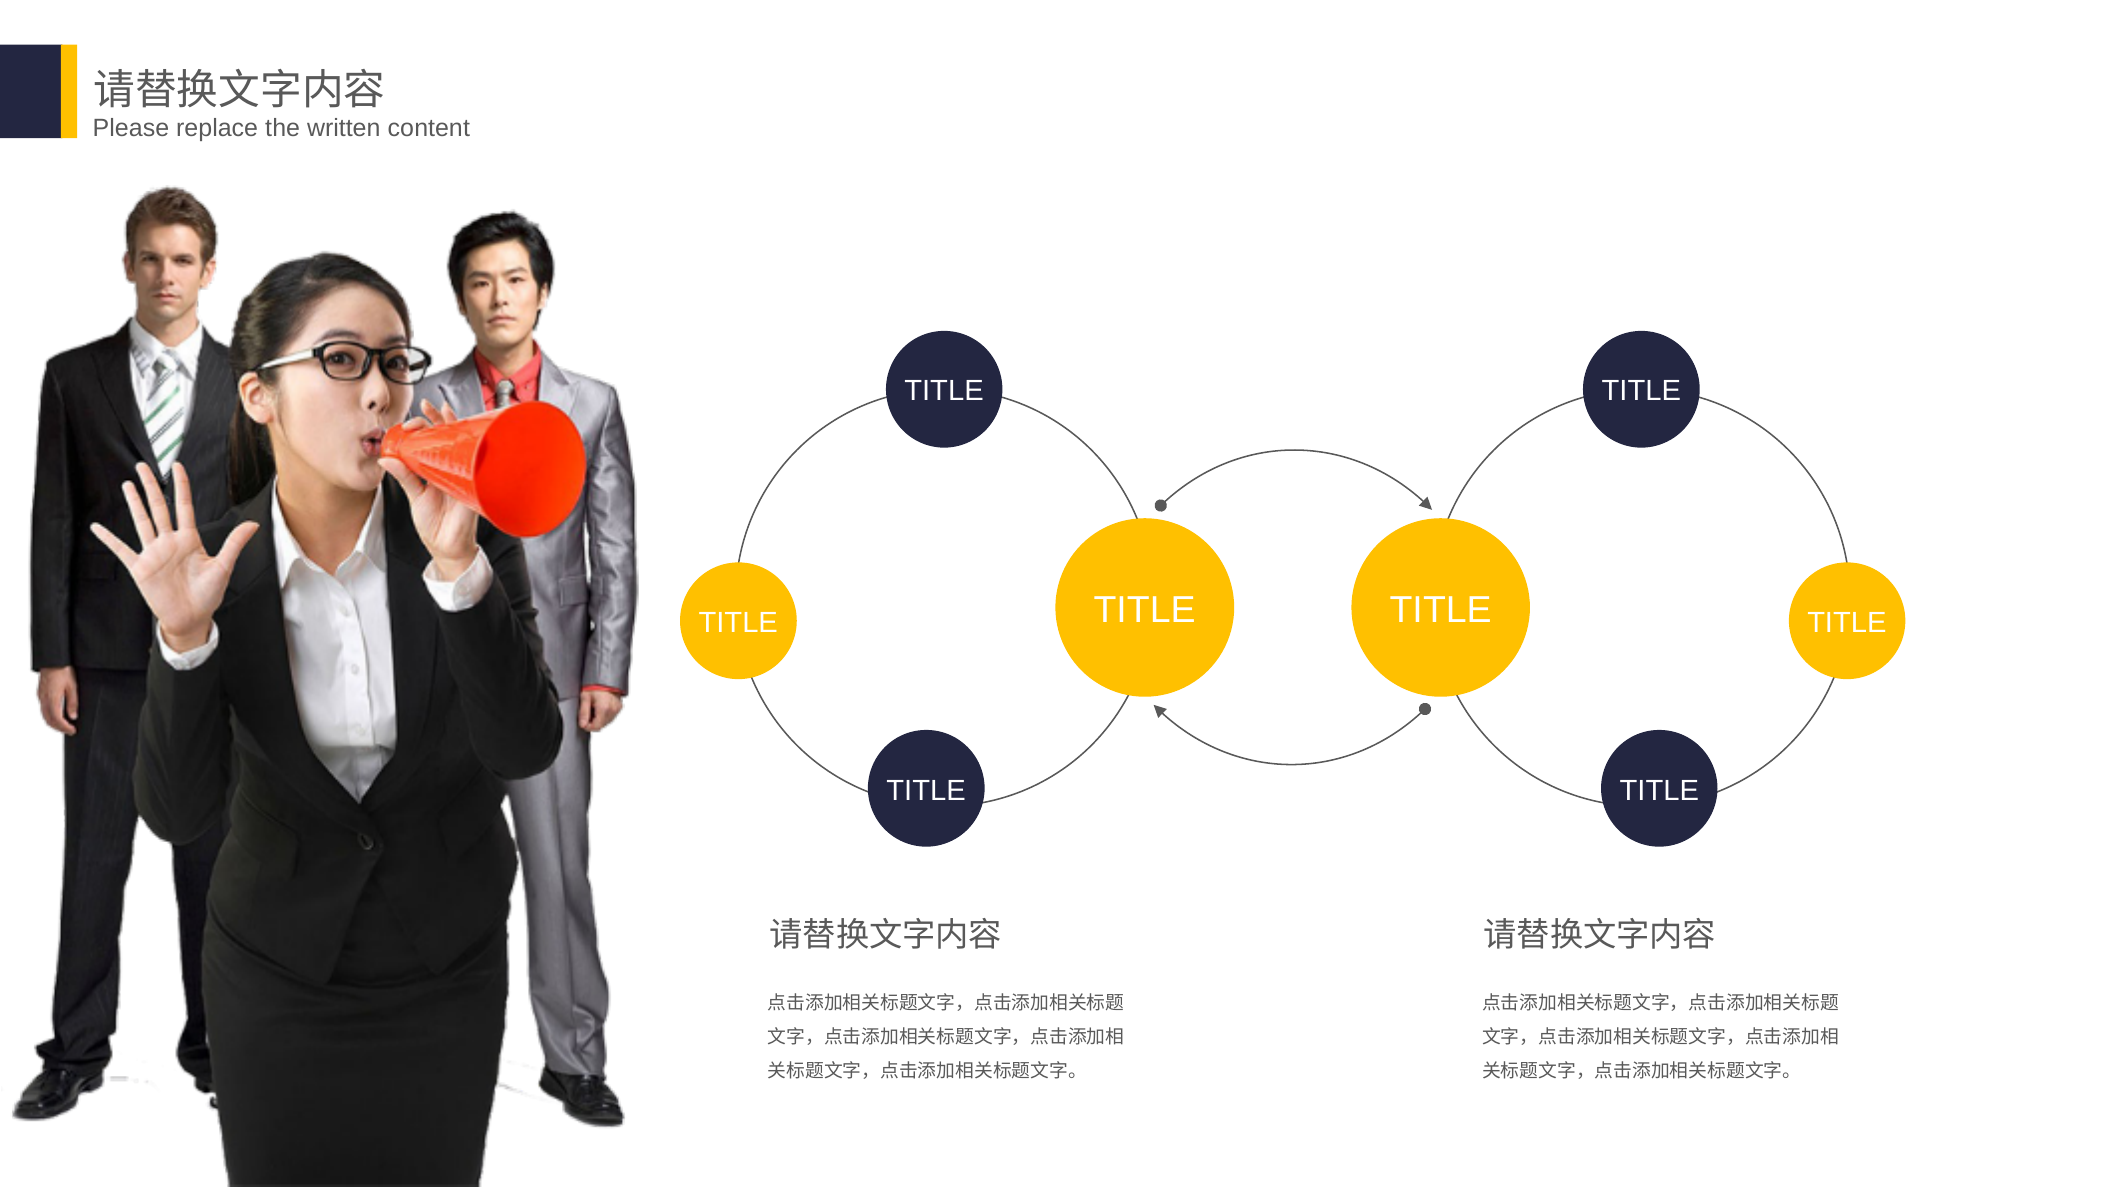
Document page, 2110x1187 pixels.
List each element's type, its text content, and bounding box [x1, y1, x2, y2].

text_box Please replace the written content [77, 89, 486, 149]
text_box TITLE [1582, 330, 1700, 448]
text_box TITLE [1788, 562, 1906, 680]
text_box TITLE [885, 330, 1003, 448]
text_box 点击添加相关标题文字，点击添加相关标题文字，点击添加相关标题文字，点击添加相关标题文字，点击添加相关标题文字。 [752, 972, 1141, 1089]
text_box [1448, 397, 1847, 803]
text_box 请替换文字内容 [754, 905, 1018, 961]
text_box TITLE [1055, 518, 1235, 697]
text_box 请替换文字内容 [78, 30, 401, 89]
text_box 点击添加相关标题文字，点击添加相关标题文字，点击添加相关标题文字，点击添加相关标题文字，点击添加相关标题文字。 [1467, 972, 1855, 1089]
text_box TITLE [680, 562, 797, 680]
text_box TITLE [1351, 518, 1530, 697]
text_box TITLE [867, 729, 985, 847]
text_box 请替换文字内容 [1469, 905, 1732, 961]
text_box [1153, 571, 1432, 765]
text_box [1154, 449, 1433, 609]
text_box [0, 44, 78, 139]
text_box TITLE [1601, 729, 1718, 847]
picture [1, 164, 645, 1187]
text_box [738, 397, 1137, 803]
